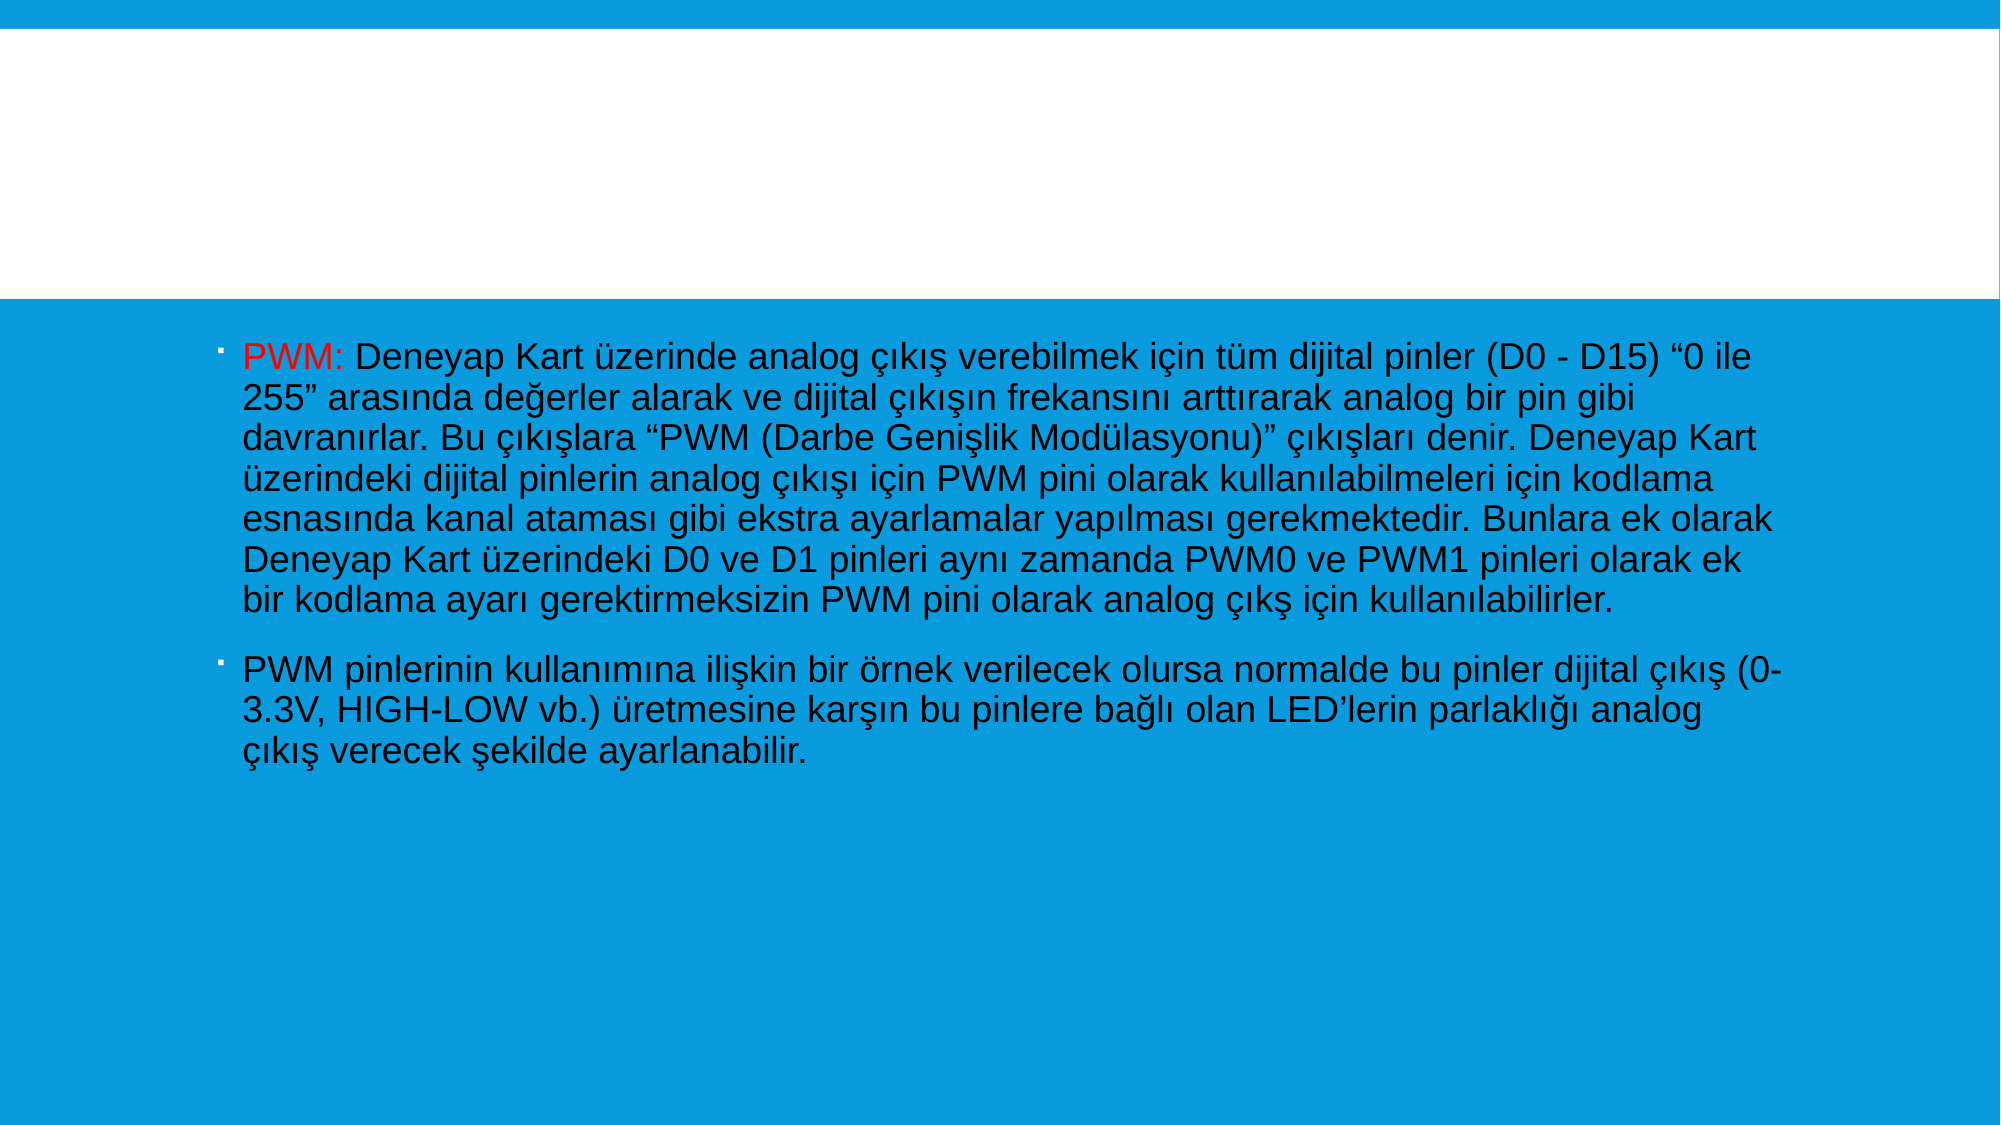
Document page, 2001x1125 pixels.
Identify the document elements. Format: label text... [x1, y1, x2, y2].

list PWM: Deneyap Kart üzerinde analog çıkış verebilmek için tüm dijital pinler (D0 - D15) “0 ile 255” arasında değerler alarak ve dijital çıkışın frekansını arttırarak analog bir pin gibi davranırlar. Bu çıkışlara “PWM (Darbe Genişlik Modülasyonu)” çıkışları denir. Deneyap Kart üzerindeki dijital pinlerin analog çıkışı için PWM pini olarak kullanılabilmeleri için kodlama esnasında kanal ataması gibi ekstra ayarlamalar yapılması gerekmektedir. Bunlara ek olarak Deneyap Kart üzerindeki D0 ve D1 pinleri aynı zamanda PWM0 ve PWM1 pinleri olarak ek bir kodlama ayarı gerektirmeksizin PWM pini olarak analog çıkş için kullanılabilirler. PWM pinlerinin kullanımına ilişkin bir örnek verilecek olursa normalde bu pinler dijital çıkış (0-3.3V, HIGH-LOW vb.) üretmesine karşın bu pinlere bağlı olan LED’lerin parlaklığı analog çıkış verecek şekilde ayarlanabilir. [197, 329, 1803, 1020]
